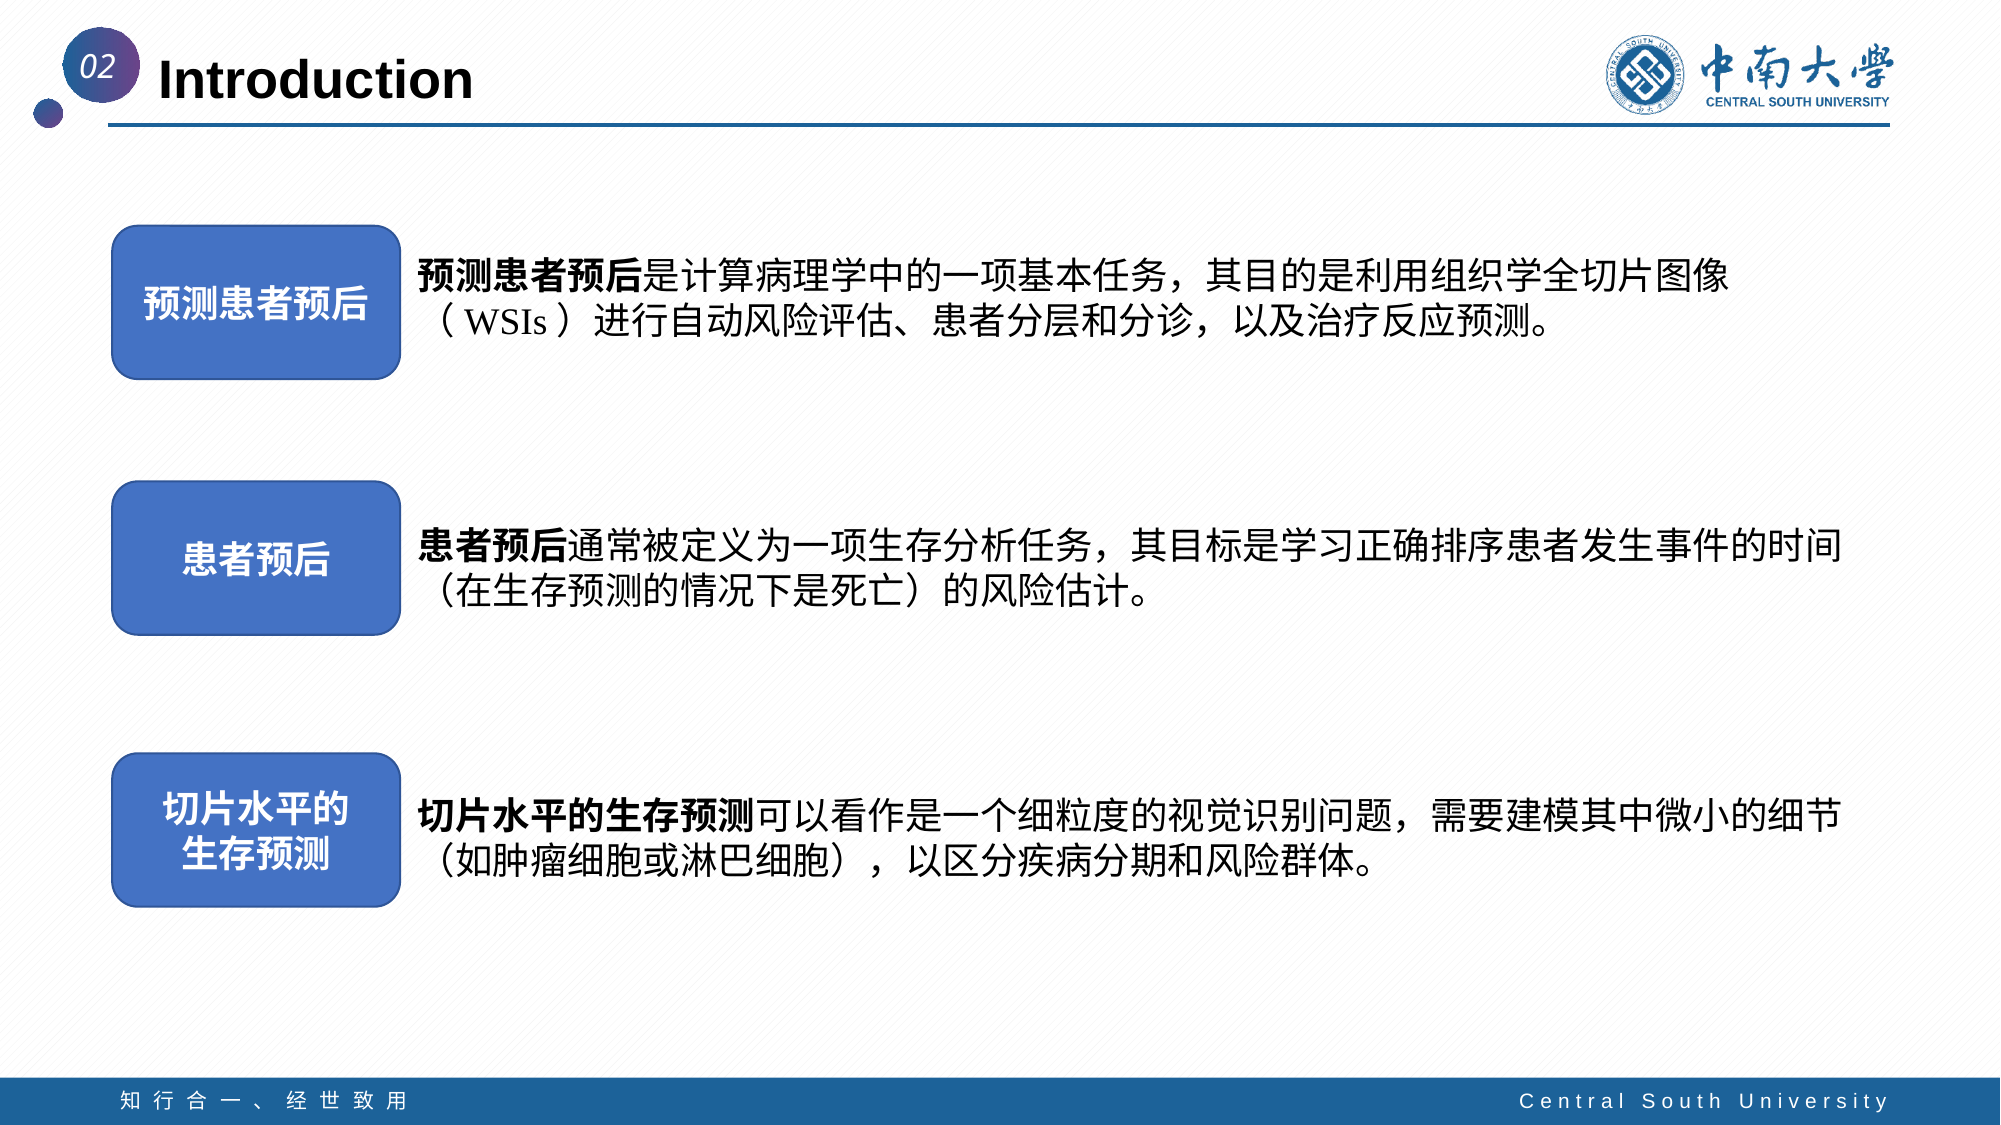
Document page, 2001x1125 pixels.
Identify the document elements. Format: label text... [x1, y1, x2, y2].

text_box Central South University [1504, 1080, 1902, 1120]
text_box Introduction [158, 0, 1050, 118]
text_box 预测患者预后 [111, 224, 402, 381]
text_box 患者预后 [111, 480, 402, 636]
text_box 切片水平的 生存预测 [111, 752, 402, 908]
picture [1595, 28, 1907, 121]
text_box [33, 26, 153, 128]
text_box 知行合一、经世致用 [105, 1080, 423, 1120]
text_box [0, 1077, 2000, 1125]
text_box 预测患者预后是计算病理学中的一项基本任务，其目的是利用组织学全切片图像（WSIs）进行自动风险评估、患者分层和分诊，以及治疗反应预测。 患者预后通常被定义为一项生存分析任务，其目标是学习正确排序患者发生事件的时间（在生存预测的情况下是死亡）的风险估计。 切片水平的生存预测可以看作是一个细粒度的视觉识别问题，需要建模其中微小的细节（如肿瘤细胞或淋巴细胞），以区分疾病分期和风险群体。 [402, 244, 1890, 907]
